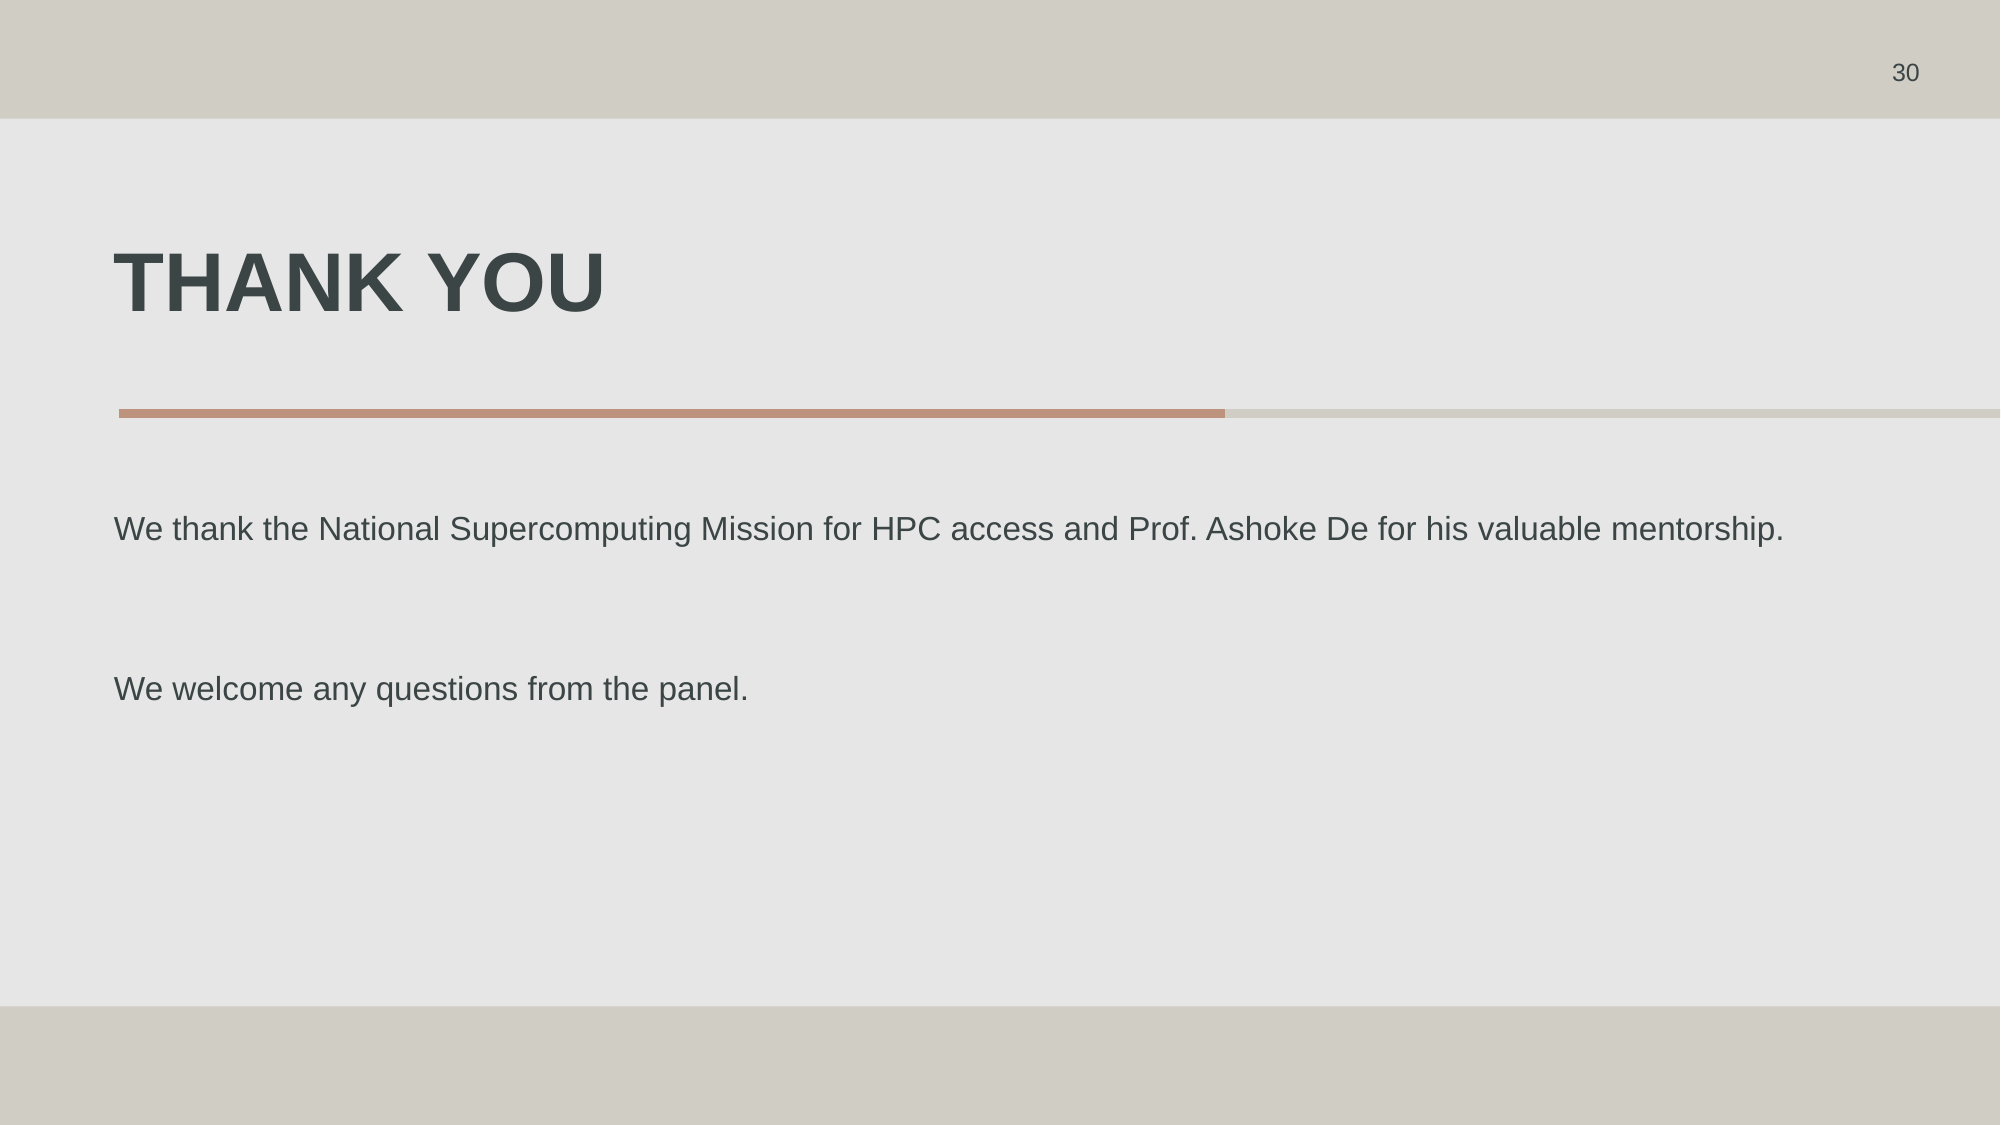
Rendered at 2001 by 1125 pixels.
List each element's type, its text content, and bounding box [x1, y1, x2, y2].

list We thank the National Supercomputing Mission for HPC access and Prof. Ashoke De for his valuable mentorship. We welcome any questions from the panel. [98, 479, 1868, 756]
title Thank You [98, 239, 1824, 335]
slide_number 30 [1660, 49, 1935, 95]
